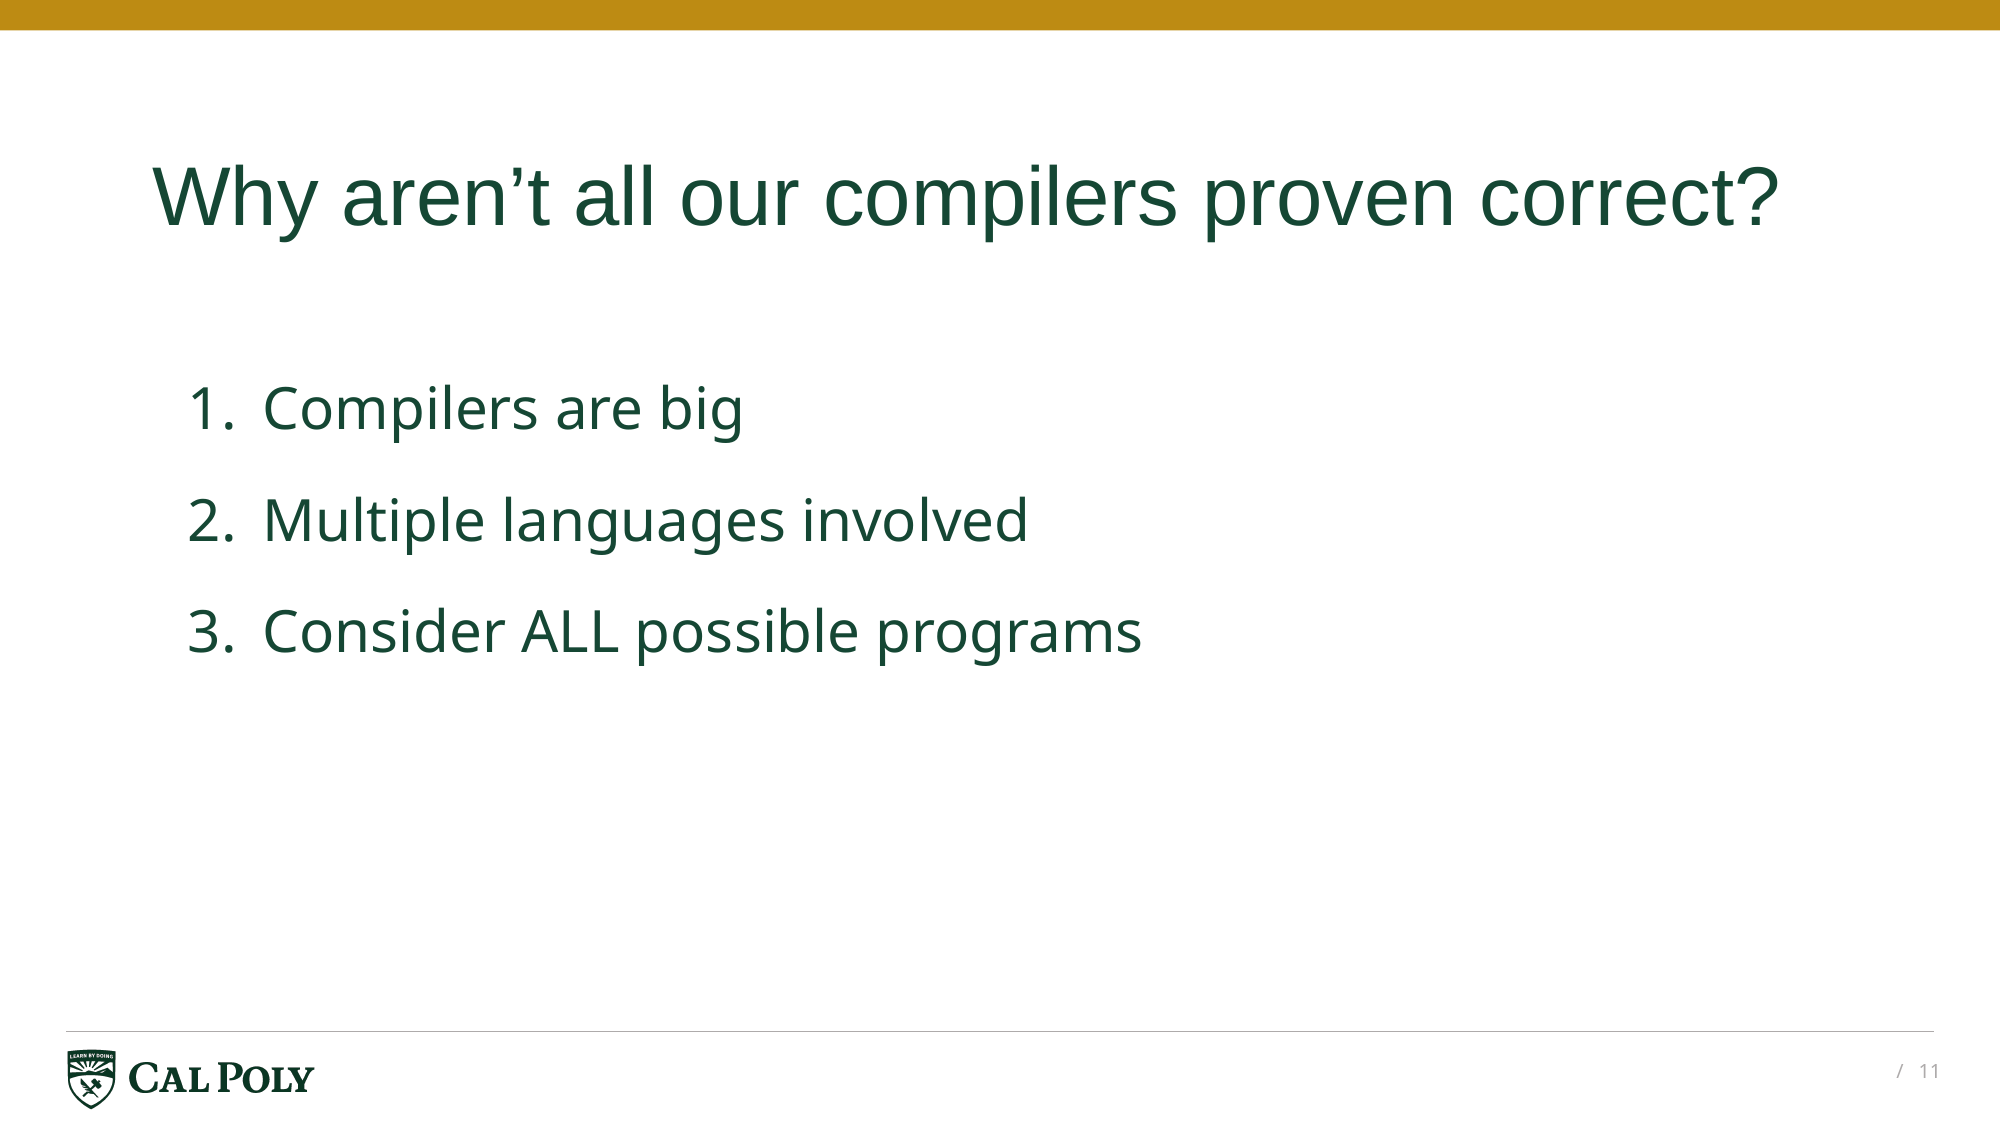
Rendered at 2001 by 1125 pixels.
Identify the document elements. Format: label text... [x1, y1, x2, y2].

slide_number / 11 [1866, 1041, 1956, 1102]
title Why aren’t all our compilers proven correct? [137, 147, 1863, 250]
list Compilers are big Multiple languages involved Consider ALL possible programs [137, 342, 1863, 972]
picture [43, 1025, 338, 1125]
